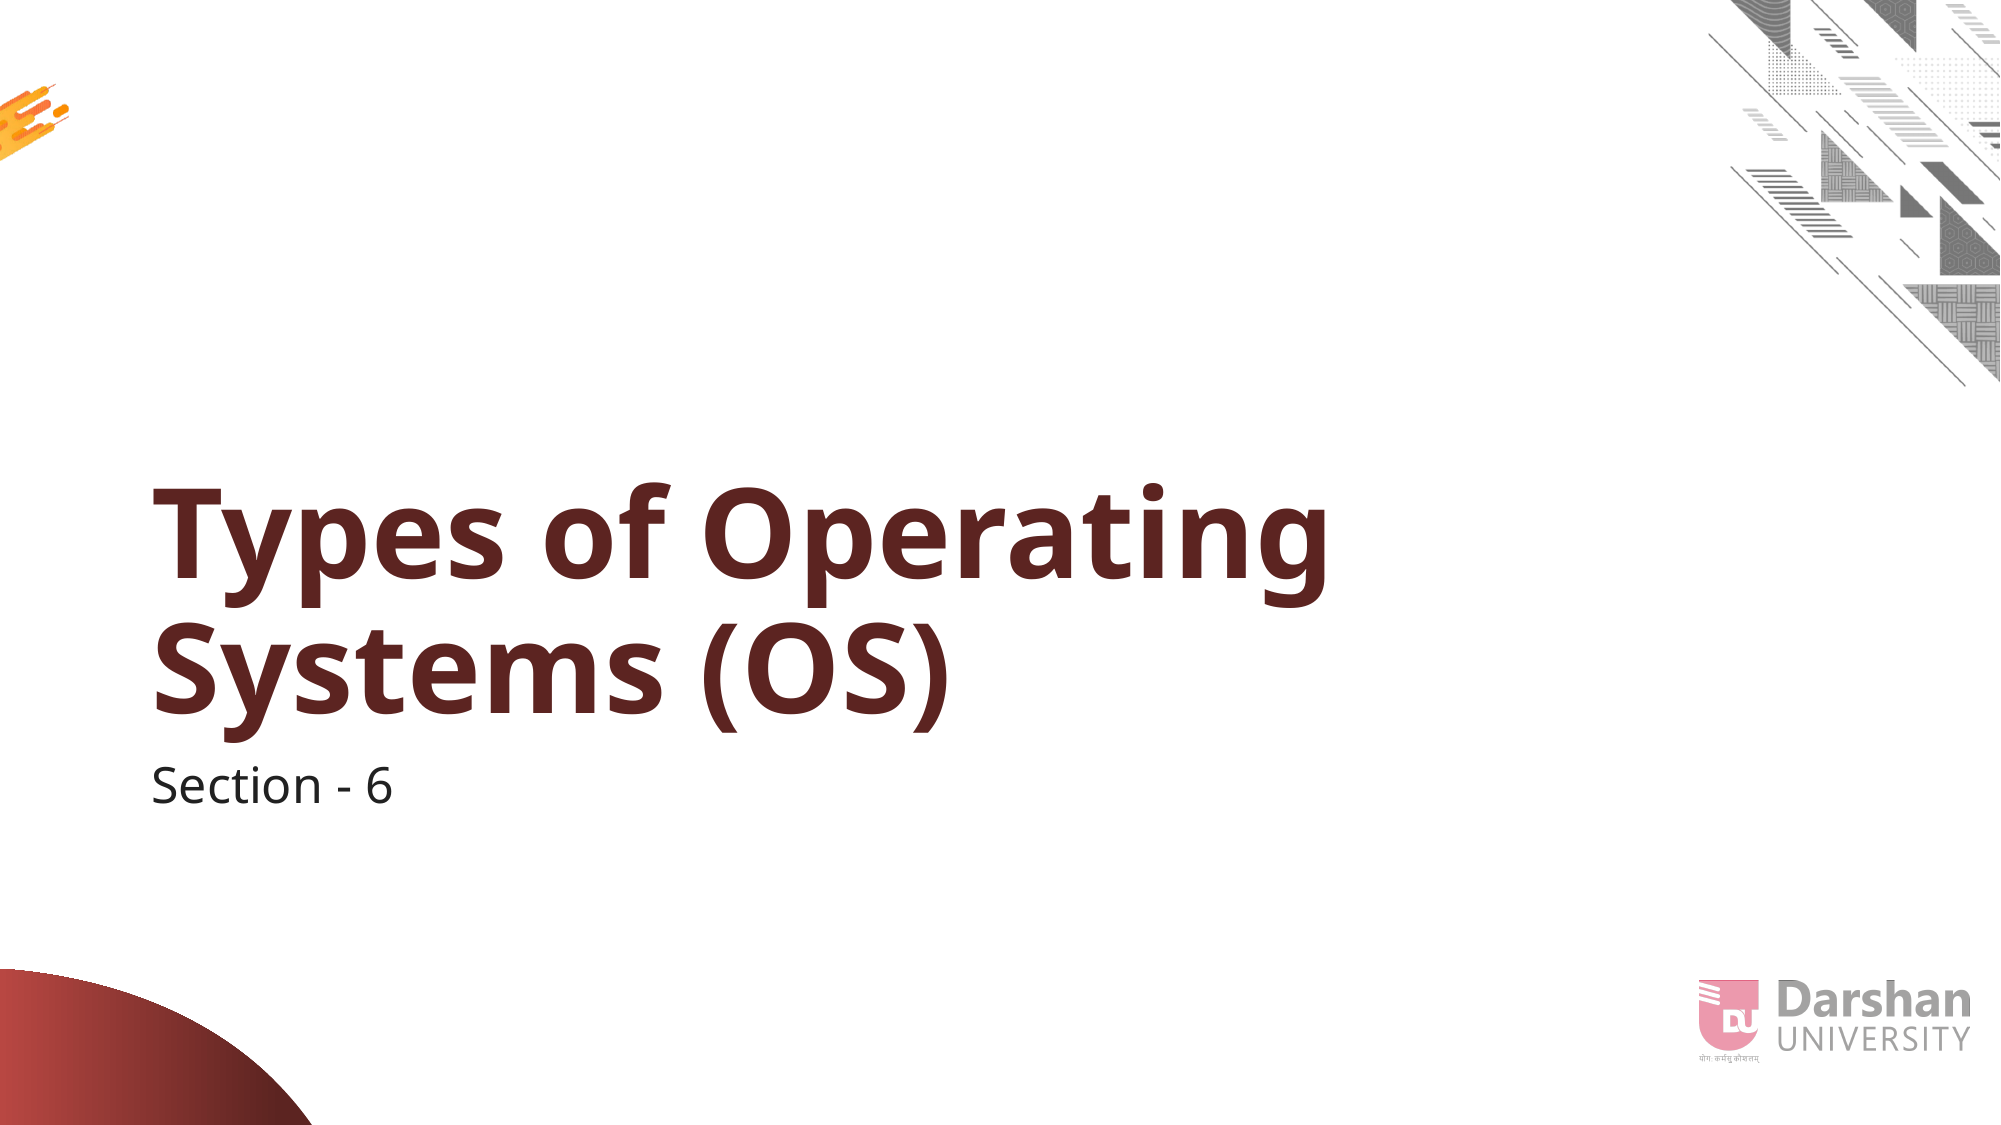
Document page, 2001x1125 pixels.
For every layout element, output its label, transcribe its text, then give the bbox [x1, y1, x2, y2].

list Section - 6 [136, 752, 1862, 999]
picture [0, 65, 90, 193]
title Types of Operating Systems (OS) [136, 280, 1862, 749]
